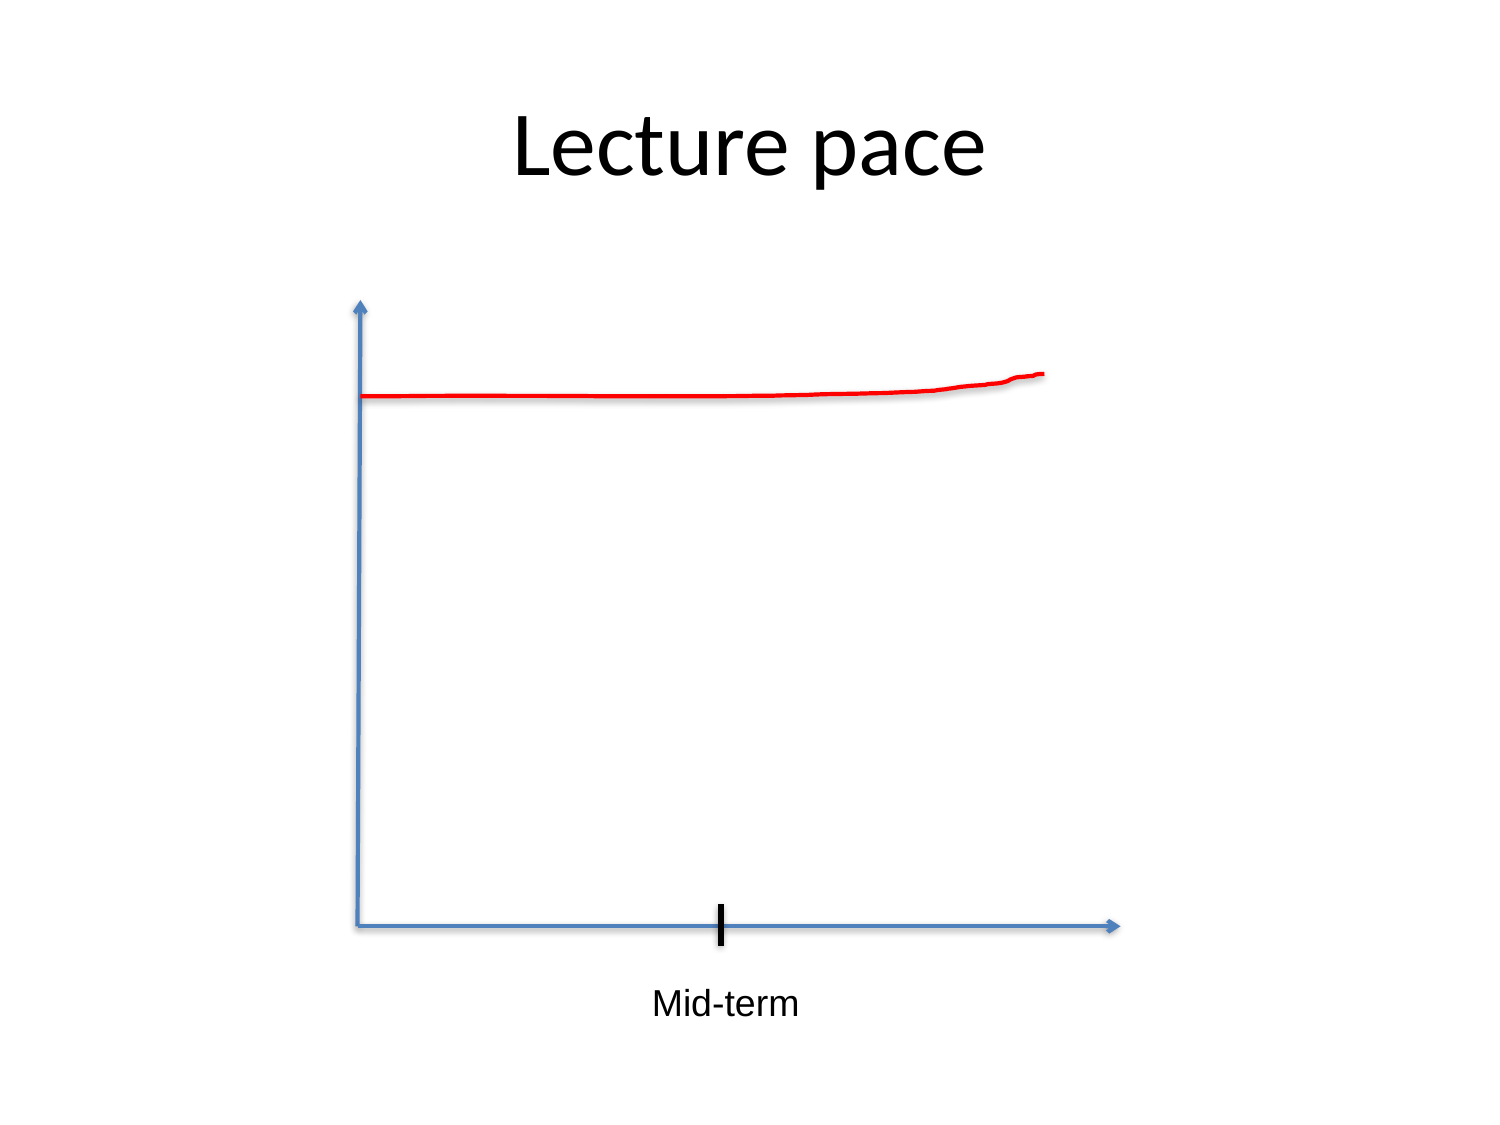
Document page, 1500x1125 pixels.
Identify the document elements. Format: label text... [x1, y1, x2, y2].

title Lecture pace [75, 45, 1425, 233]
text_box [365, 371, 1045, 399]
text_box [357, 299, 361, 925]
text_box Mid-term [637, 971, 815, 1032]
